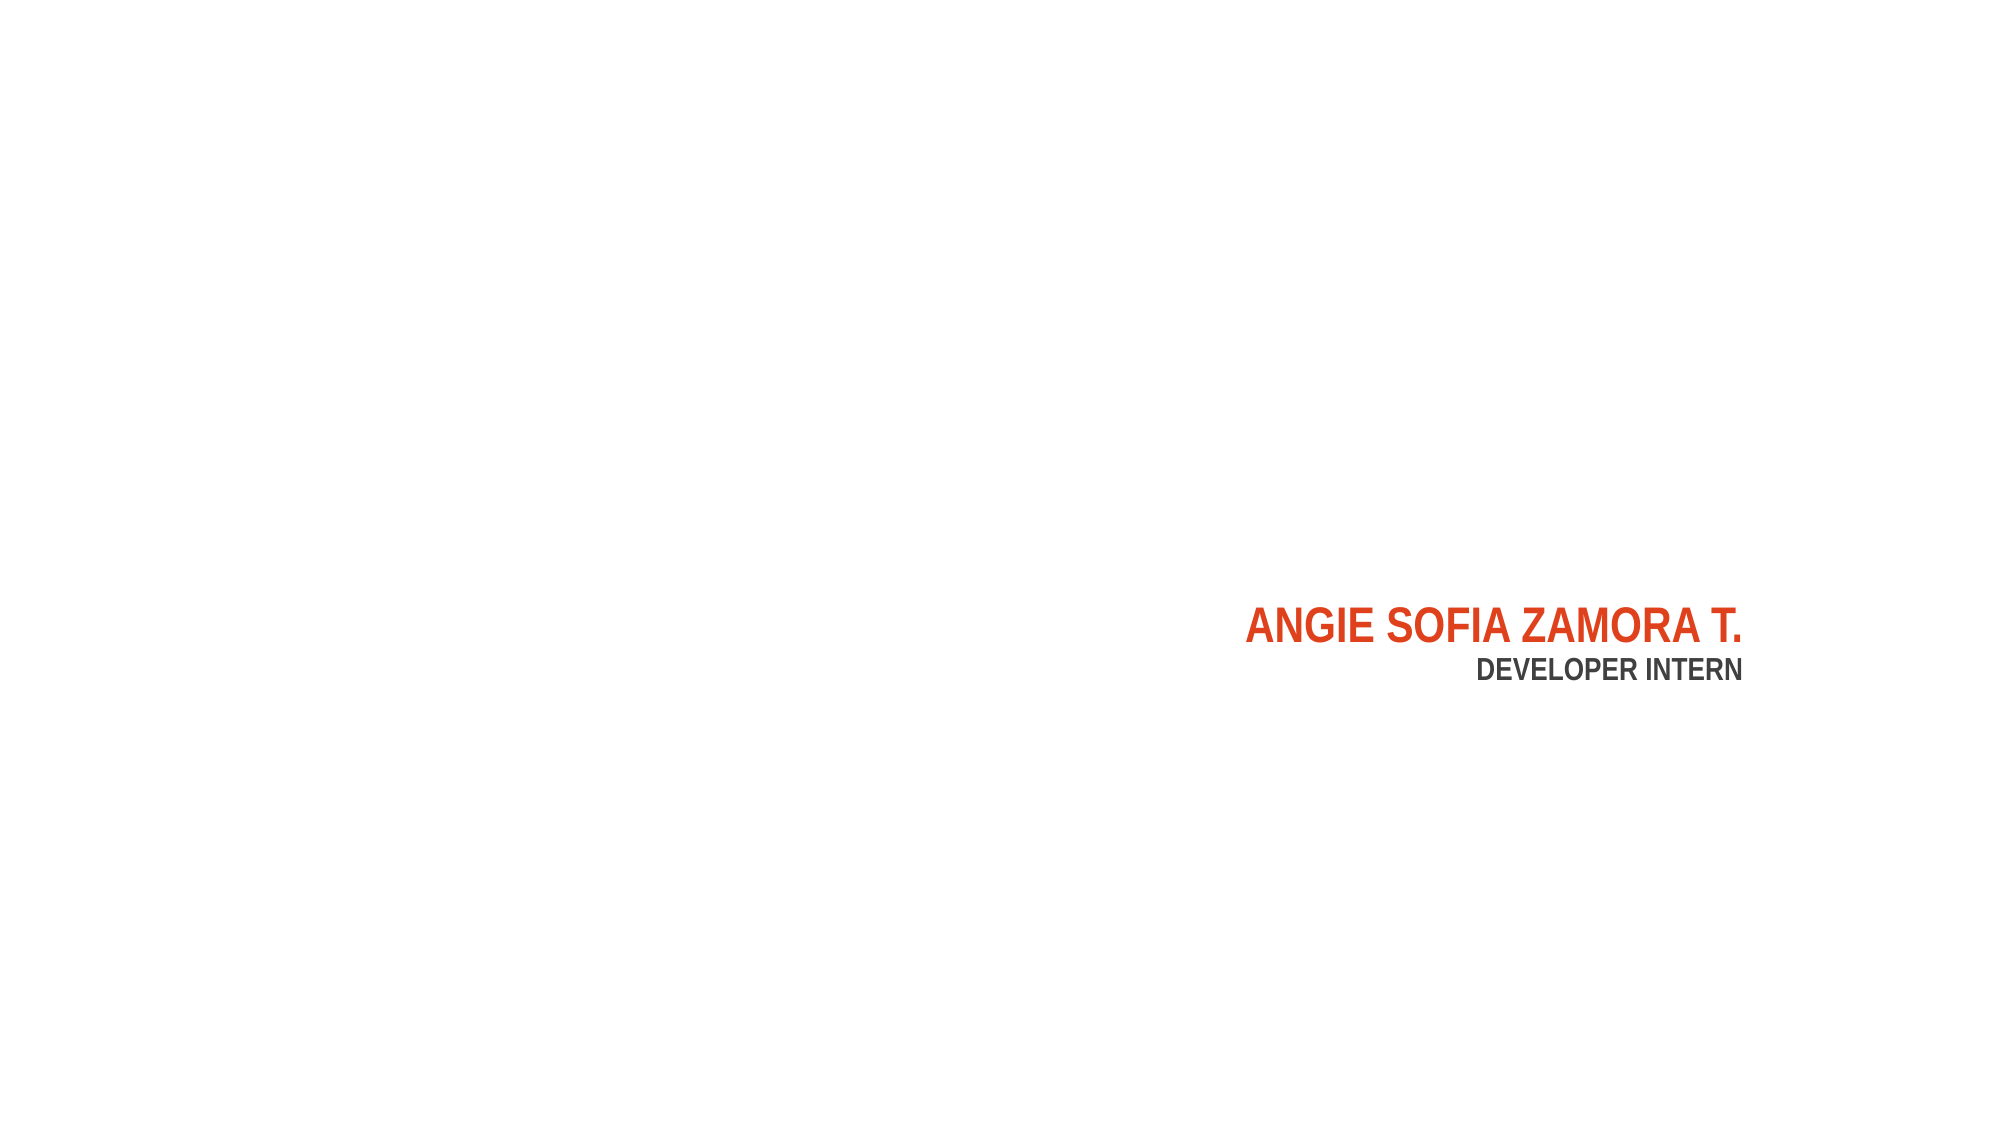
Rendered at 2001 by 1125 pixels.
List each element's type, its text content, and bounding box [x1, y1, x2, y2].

list ANGIE SOFIA ZAMORA T. [917, 579, 1744, 653]
list Developer intern [917, 653, 1744, 688]
